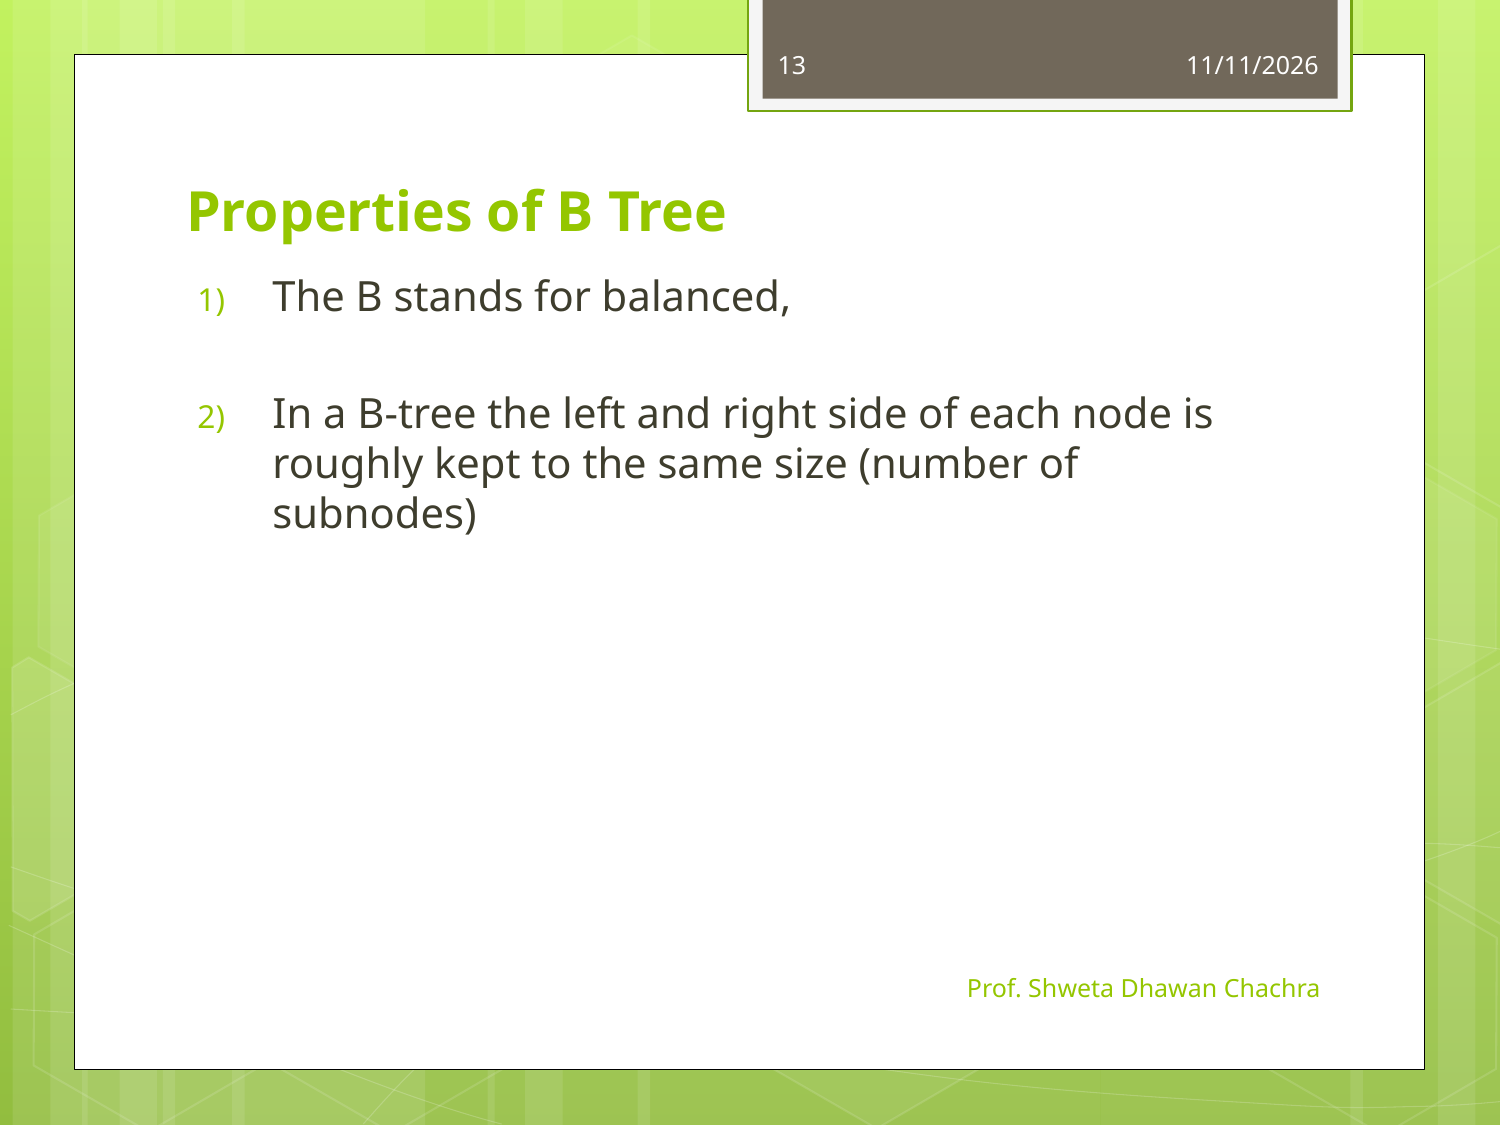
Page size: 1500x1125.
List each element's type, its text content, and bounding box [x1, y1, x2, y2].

list The B stands for balanced, In a B-tree the left and right side of each node is roughly kept to the same size (number of subnodes) [171, 262, 1283, 957]
slide_number 13 [762, 36, 982, 97]
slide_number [983, 36, 1334, 97]
footer Prof. Shweta Dhawan Chachra [761, 960, 1336, 1020]
title Properties of B Tree [171, 168, 1324, 250]
